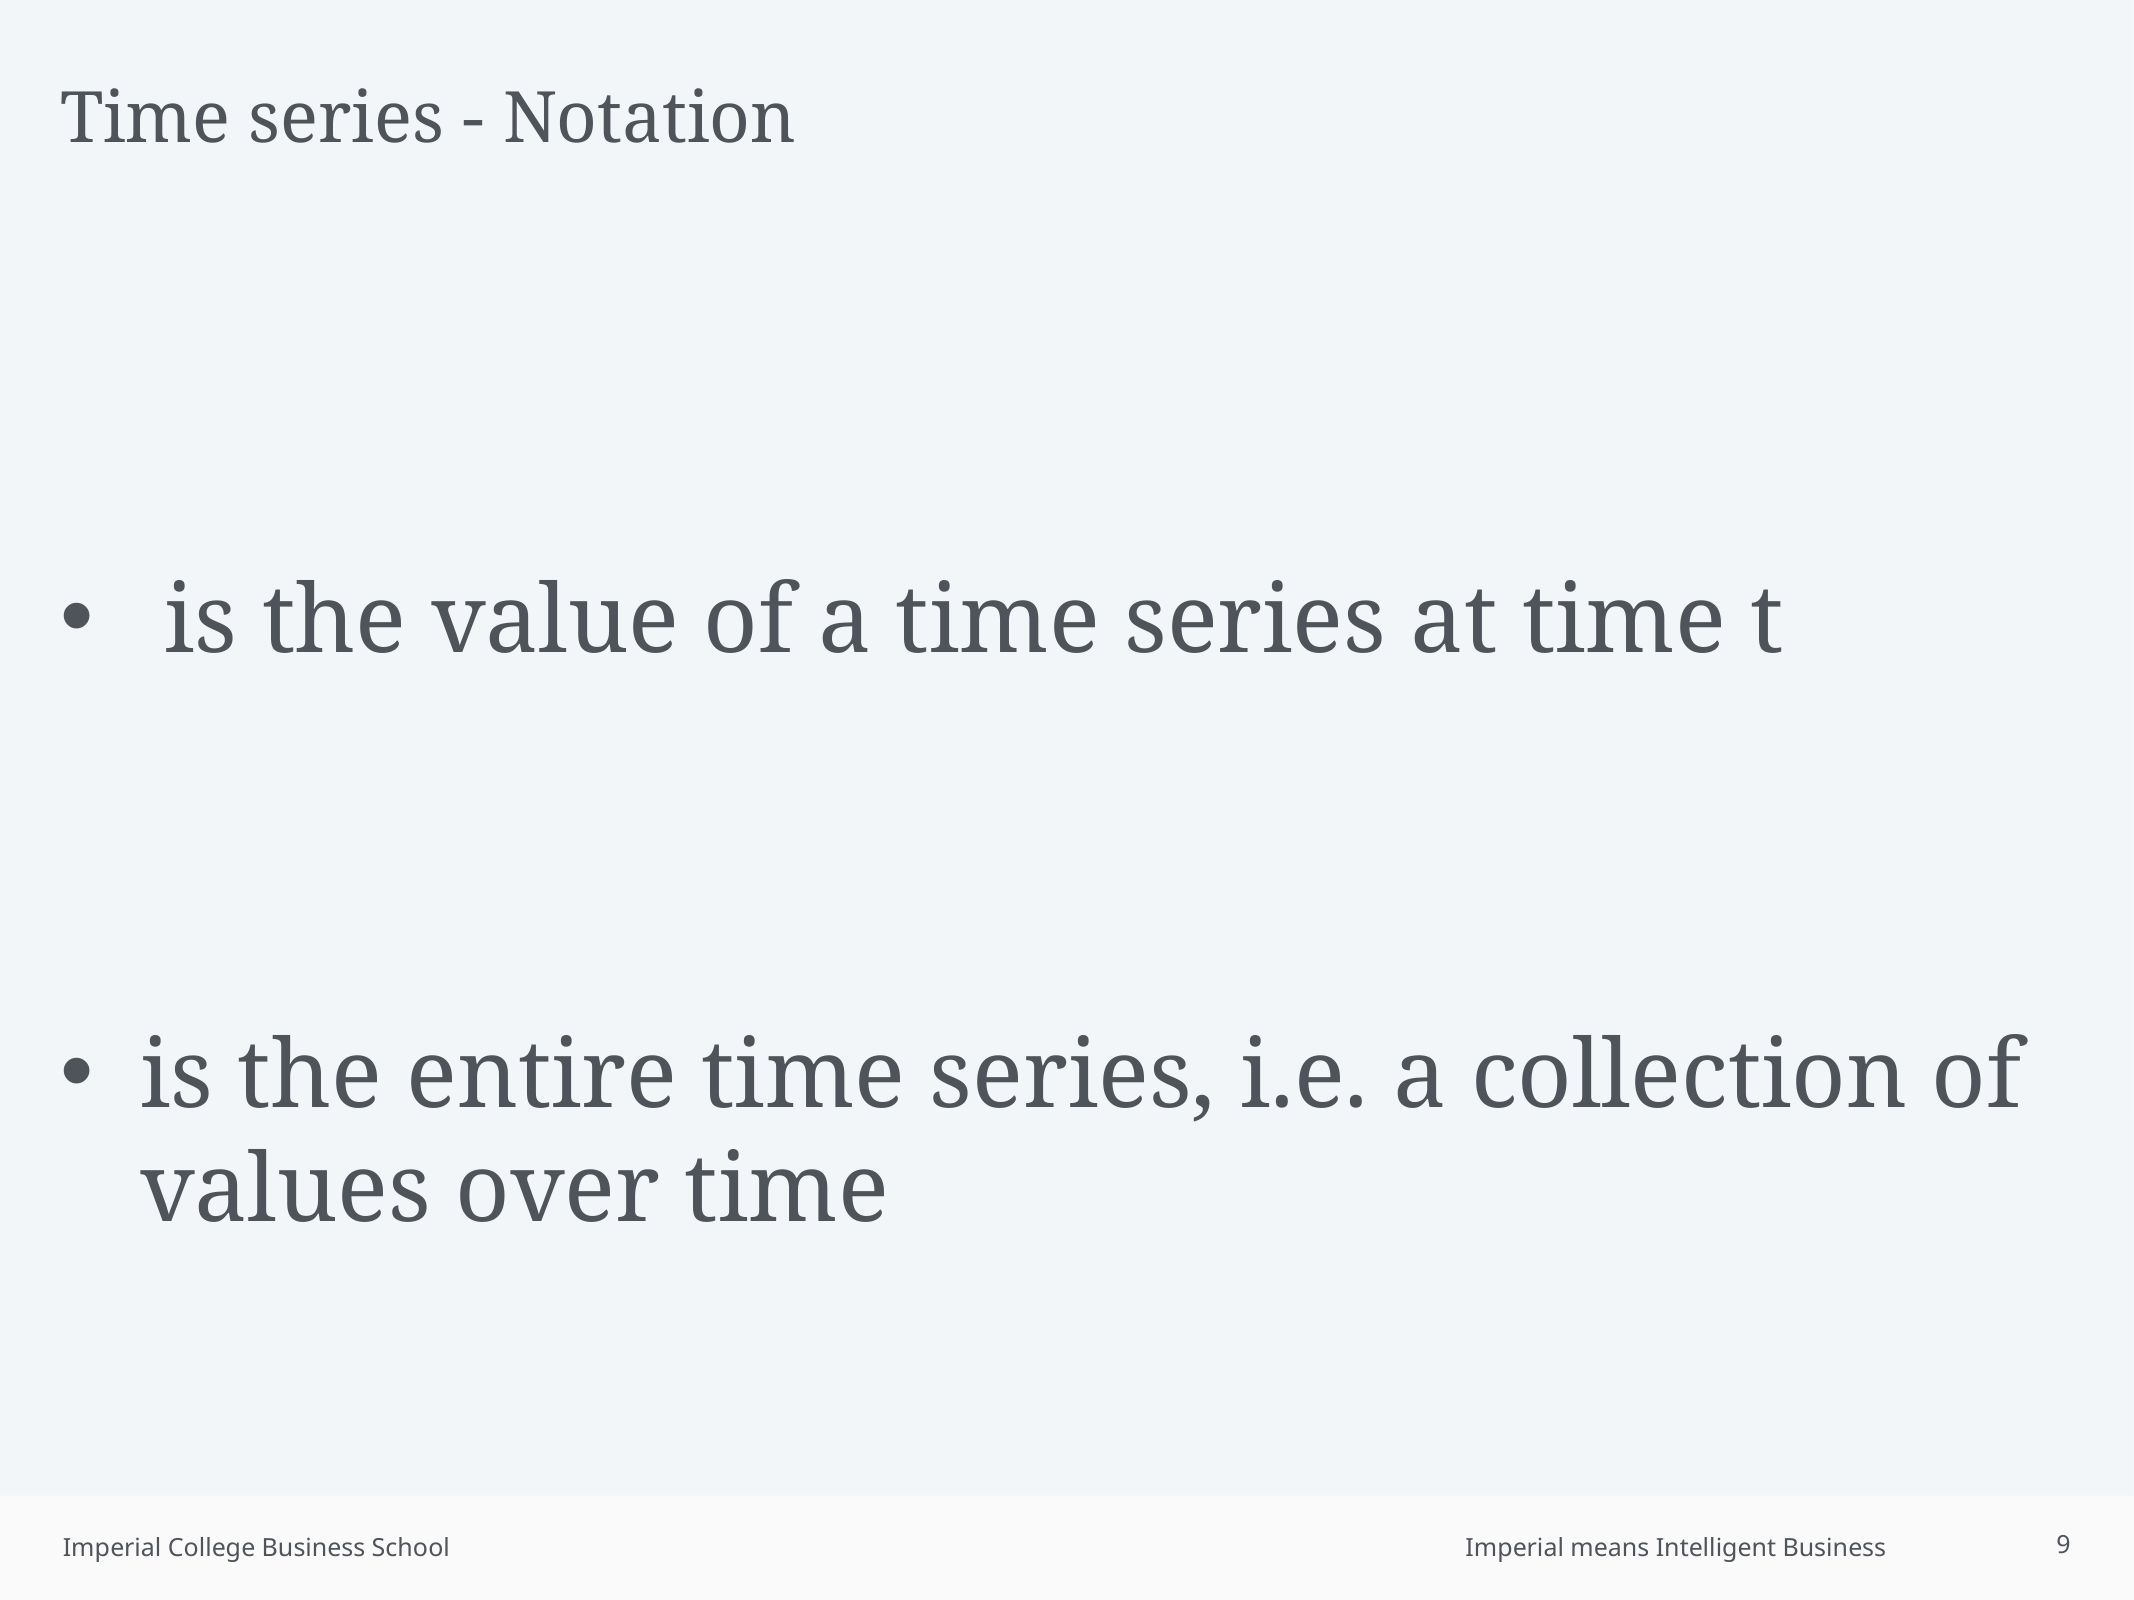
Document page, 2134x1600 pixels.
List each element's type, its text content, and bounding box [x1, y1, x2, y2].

title Time series - Notation [60, 77, 1673, 234]
